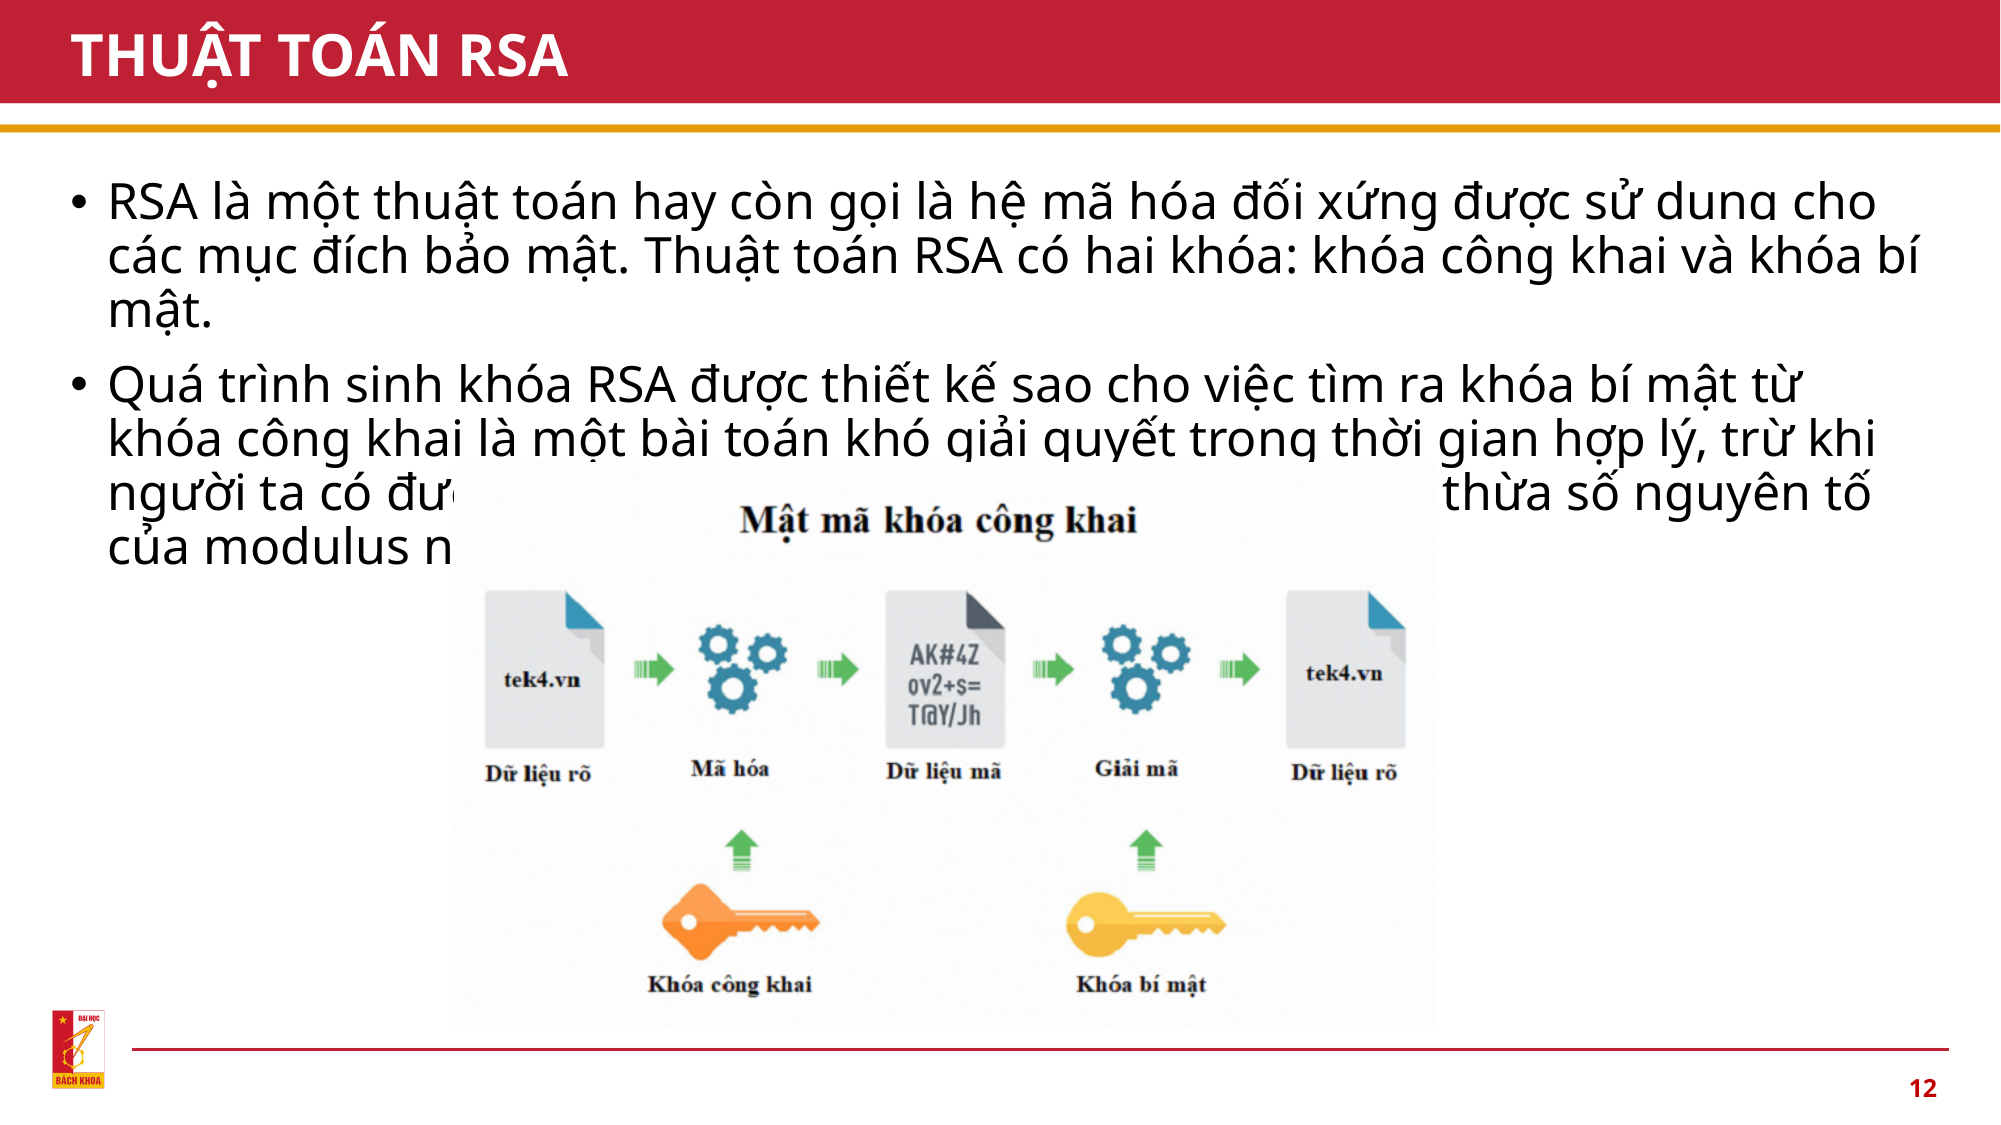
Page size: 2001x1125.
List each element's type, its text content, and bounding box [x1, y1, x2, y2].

title THUẬT TOÁN RSA [55, 18, 1945, 90]
picture [0, 0, 2001, 1125]
list RSA là một thuật toán hay còn gọi là hệ mã hóa đối xứng được sử dụng cho các mục đích bảo mật. Thuật toán RSA có hai khóa: khóa công khai và khóa bí mật. Quá trình sinh khóa RSA được thiết kế sao cho việc tìm ra khóa bí mật từ khóa công khai là một bài toán khó giải quyết trong thời gian hợp lý, trừ khi người ta có được các thông tin bí mật liên quan (như các thừa số nguyên tố của modulus n). [55, 169, 1945, 980]
slide_number 12 [1502, 1065, 1953, 1125]
